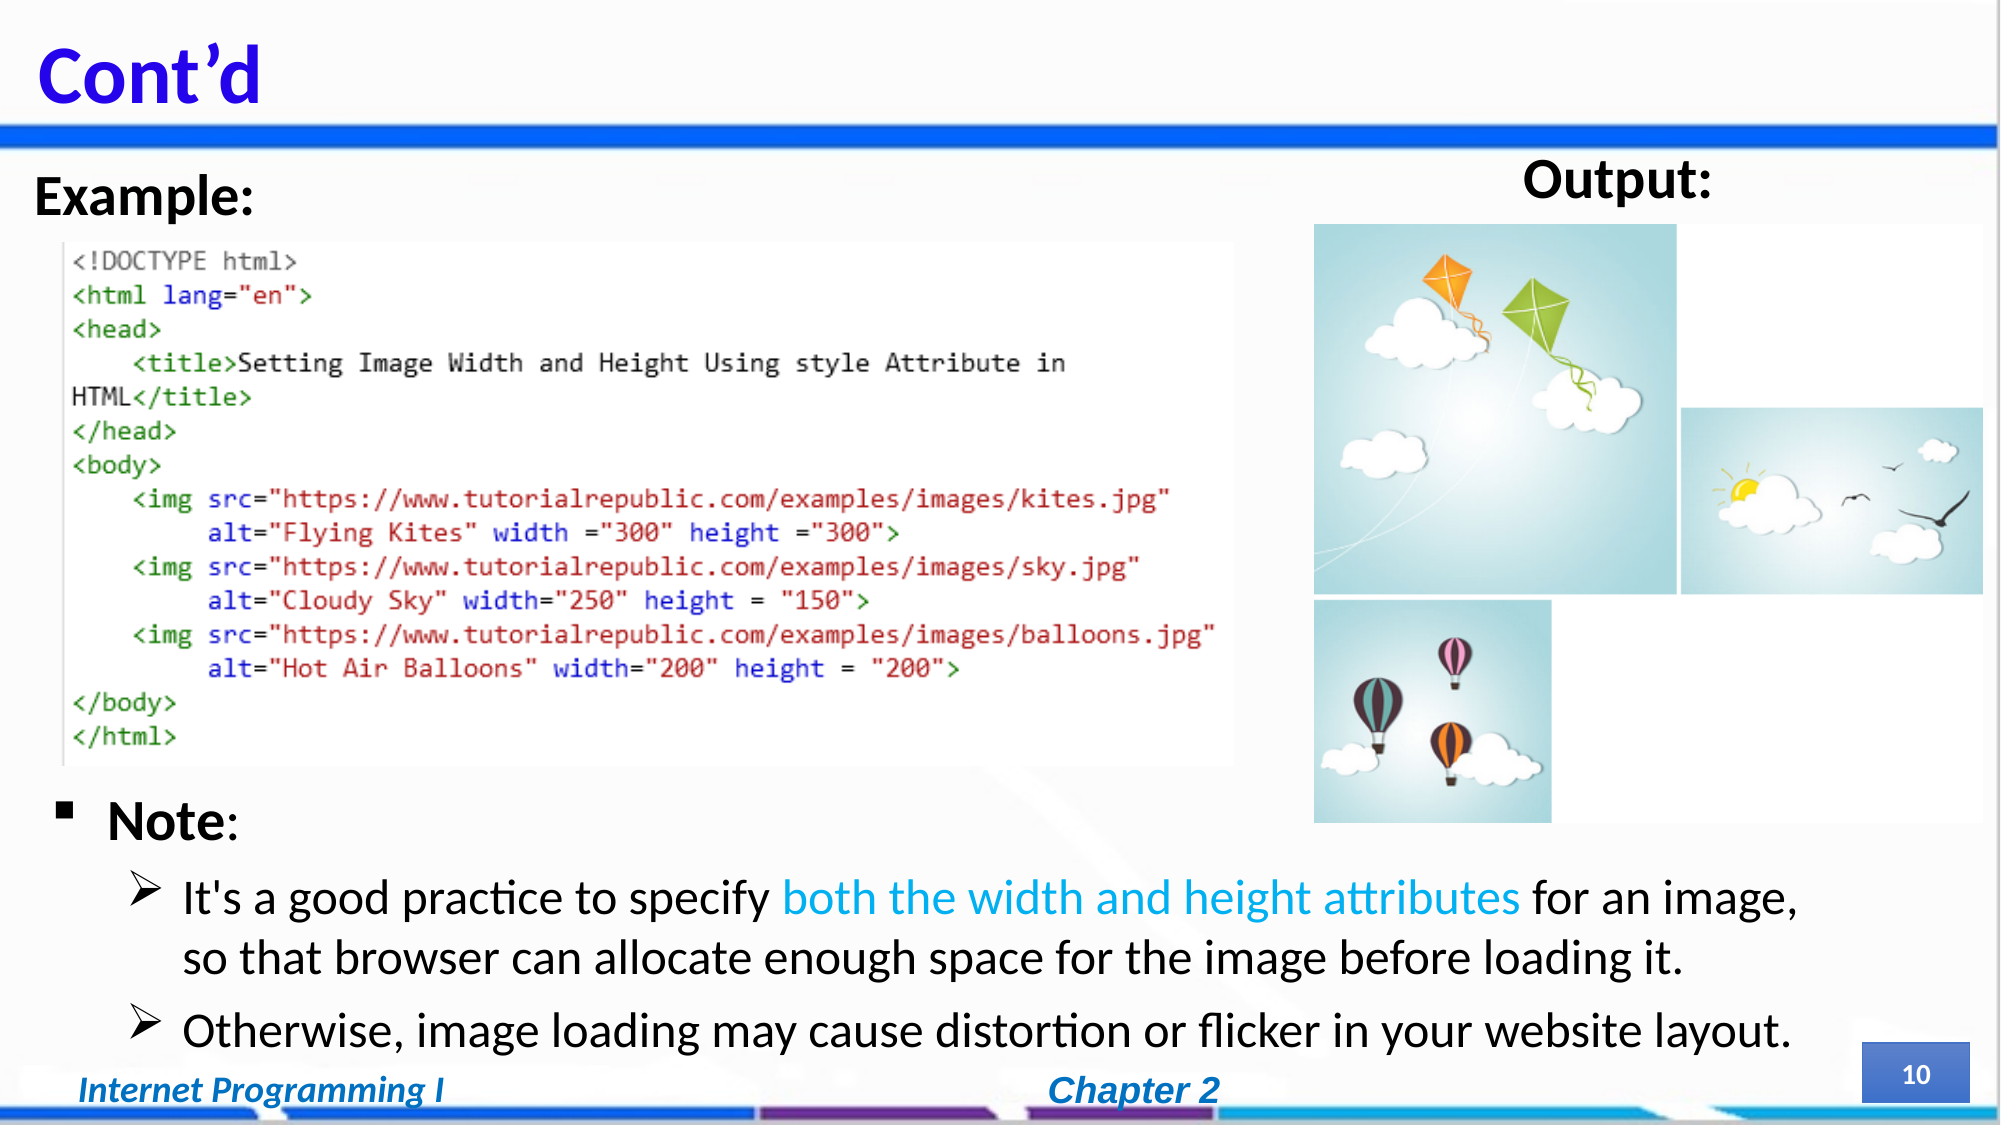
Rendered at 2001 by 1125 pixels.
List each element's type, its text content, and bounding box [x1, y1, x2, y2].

slide_number Internet Programming I [62, 1062, 672, 1118]
footer Chapter 2 [884, 1062, 1385, 1119]
title Cont’d [23, 25, 550, 128]
text_box Output: [1375, 133, 1863, 223]
picture [0, 0, 2001, 1125]
slide_number 10 [1862, 1042, 1970, 1103]
list Example: [19, 149, 507, 252]
text_box Note: It's a good practice to specify both the width and height attributes for an image, so that browser can allocate enough space for the image before loading it. Otherwise, image loading may cause distortion or flicker in your website layout. [17, 774, 1853, 1062]
